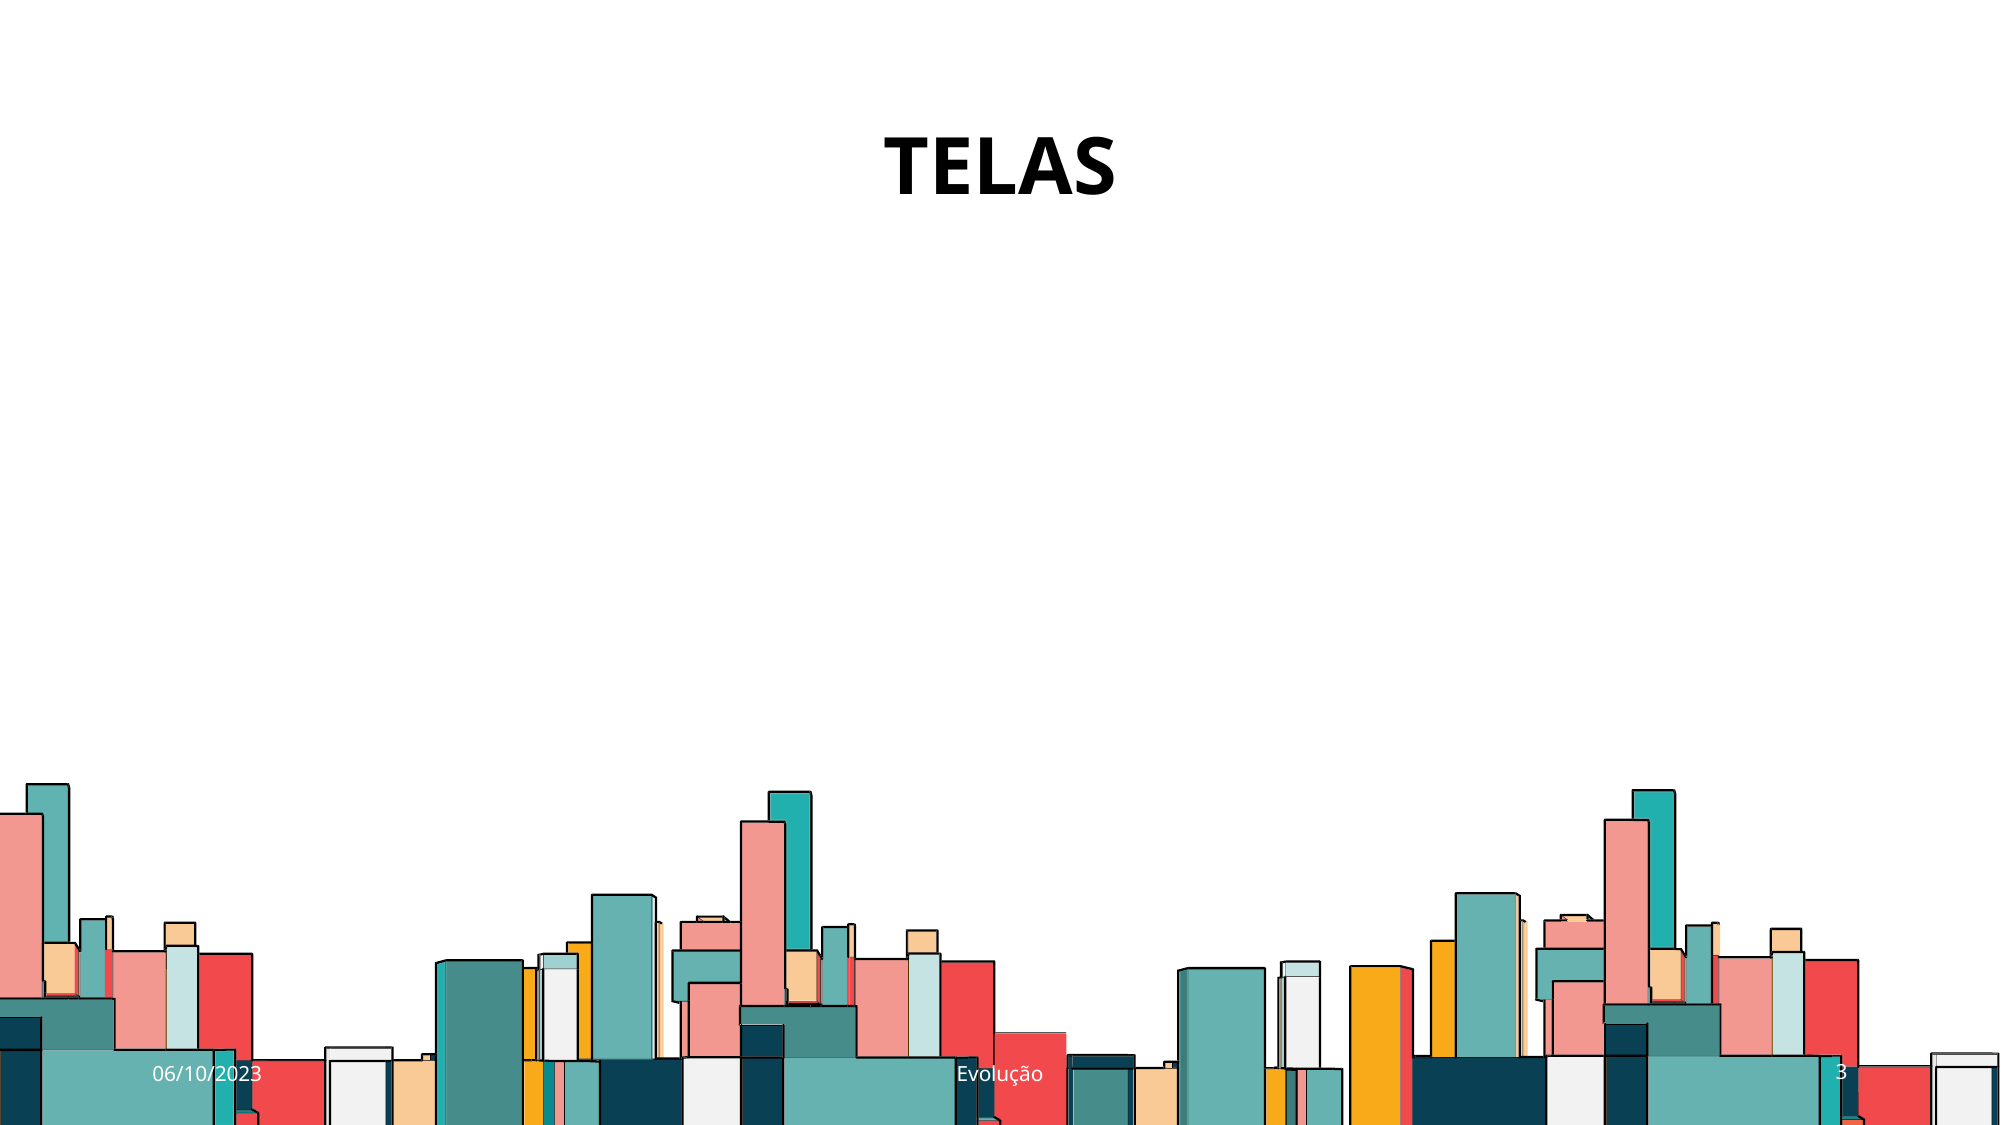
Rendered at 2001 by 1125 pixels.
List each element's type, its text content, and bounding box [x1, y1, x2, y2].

slide_number 3 [1412, 1042, 1863, 1103]
title Telas [154, 60, 1847, 278]
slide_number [137, 1042, 588, 1103]
footer Evolução [662, 1042, 1338, 1103]
